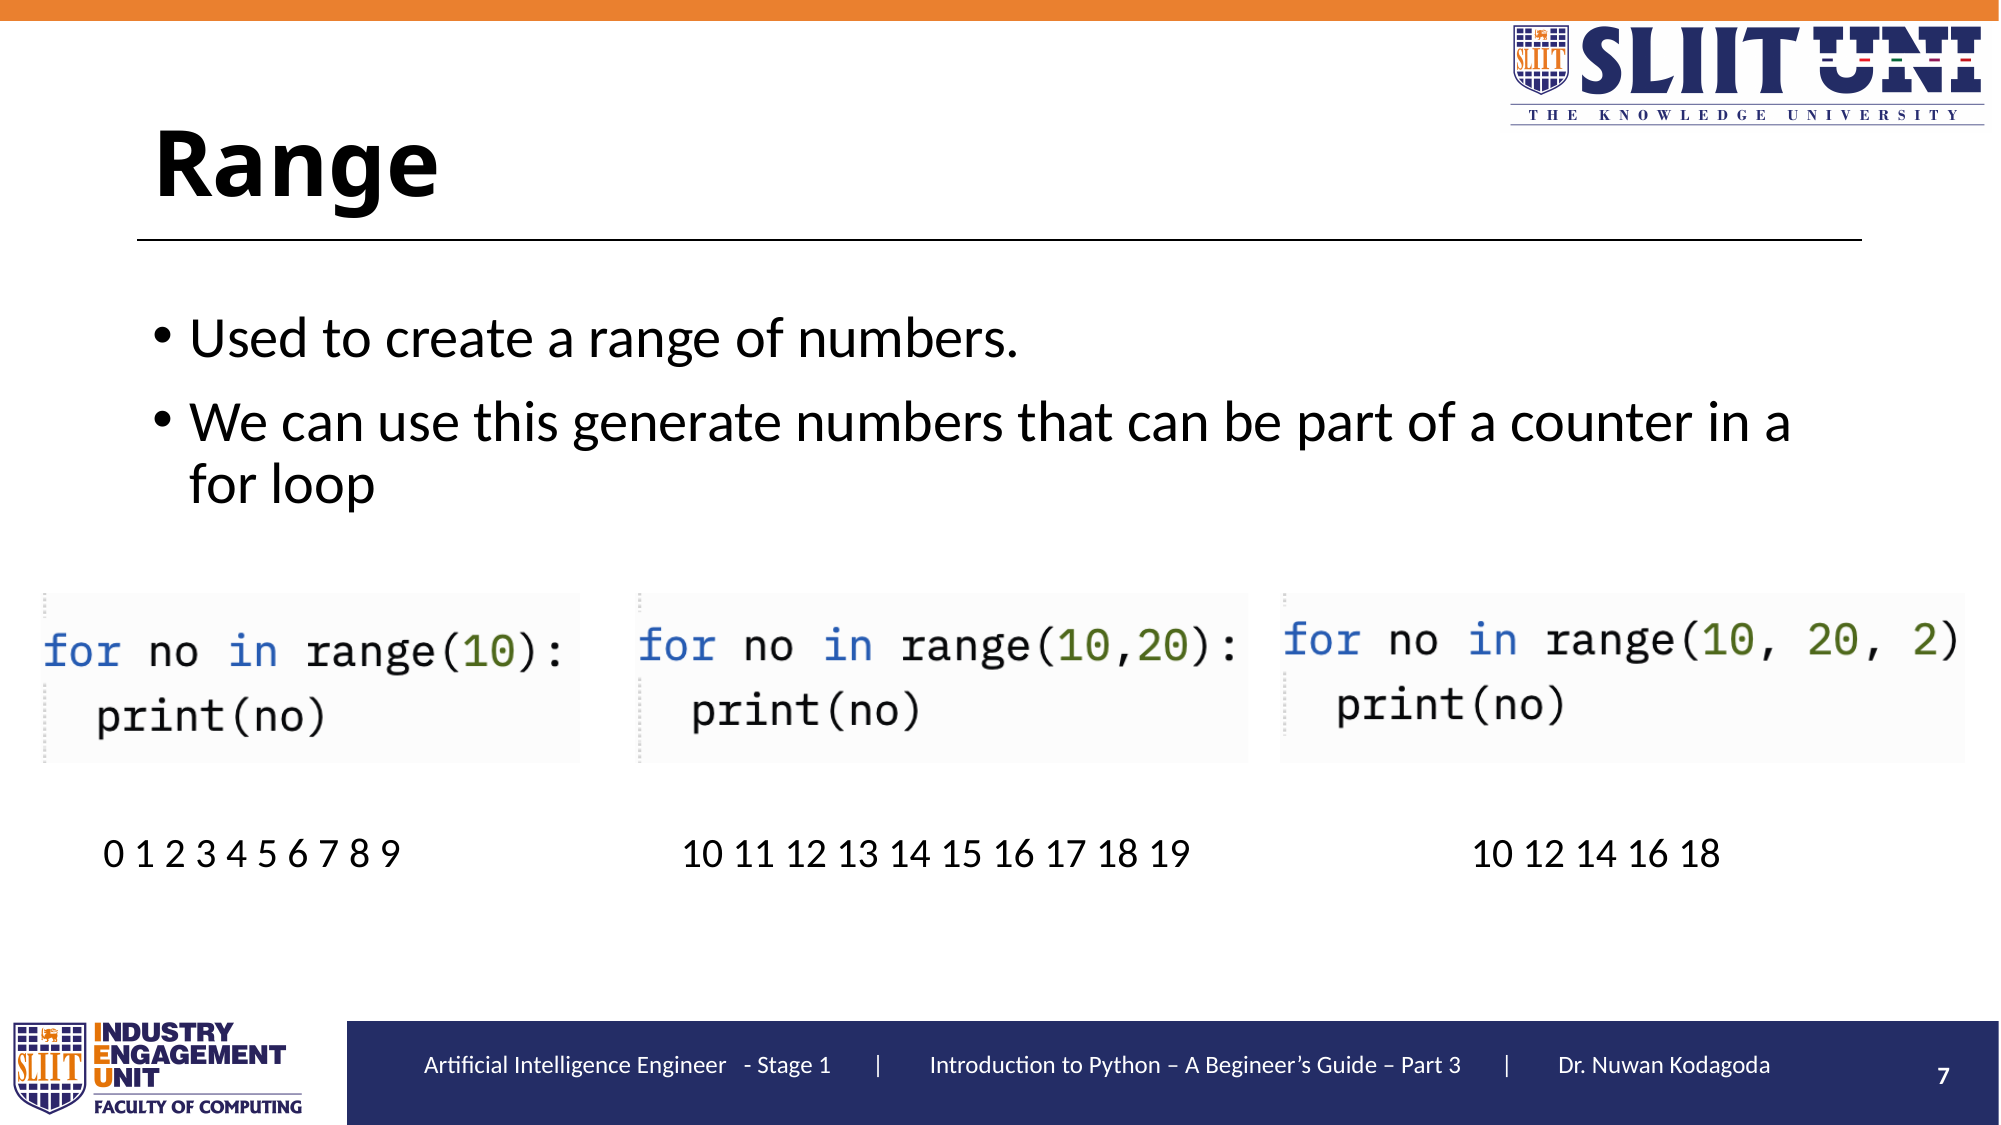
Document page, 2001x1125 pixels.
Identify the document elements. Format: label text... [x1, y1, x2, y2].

text_box 10 11 12 13 14 15 16 17 18 19 [666, 818, 1207, 884]
list Used to create a range of numbers. We can use this generate numbers that can be part of a counter in a for loop [137, 299, 1863, 1014]
text_box 10 12 14 16 18 [1456, 818, 1746, 884]
picture [1500, 21, 1992, 133]
title Range [137, 57, 1863, 276]
text_box 0 1 2 3 4 5 6 7 8 9 [88, 818, 417, 884]
picture [7, 1019, 308, 1119]
picture [40, 593, 580, 763]
picture [1279, 593, 1965, 763]
slide_number 7 [1862, 1044, 1965, 1105]
picture [624, 593, 1249, 763]
